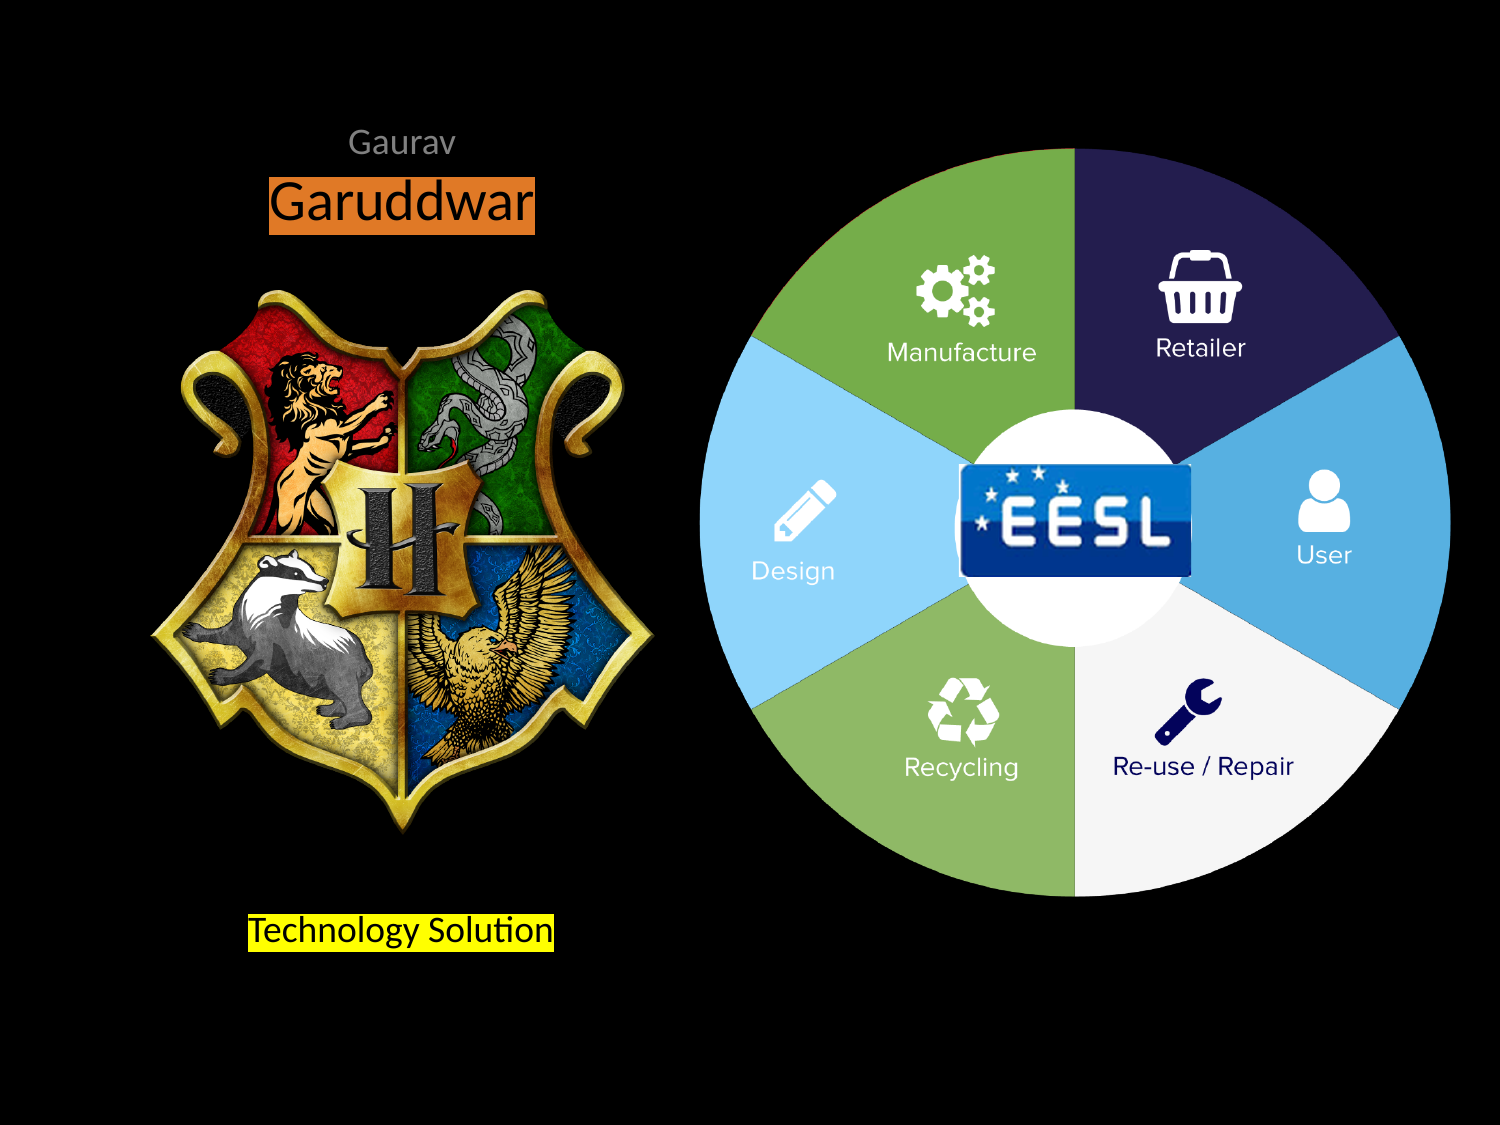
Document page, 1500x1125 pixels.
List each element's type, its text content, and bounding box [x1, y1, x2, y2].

text_box Gaurav Garuddwar [150, 109, 632, 240]
picture [149, 82, 1500, 959]
text_box Technology Solution [233, 897, 571, 958]
